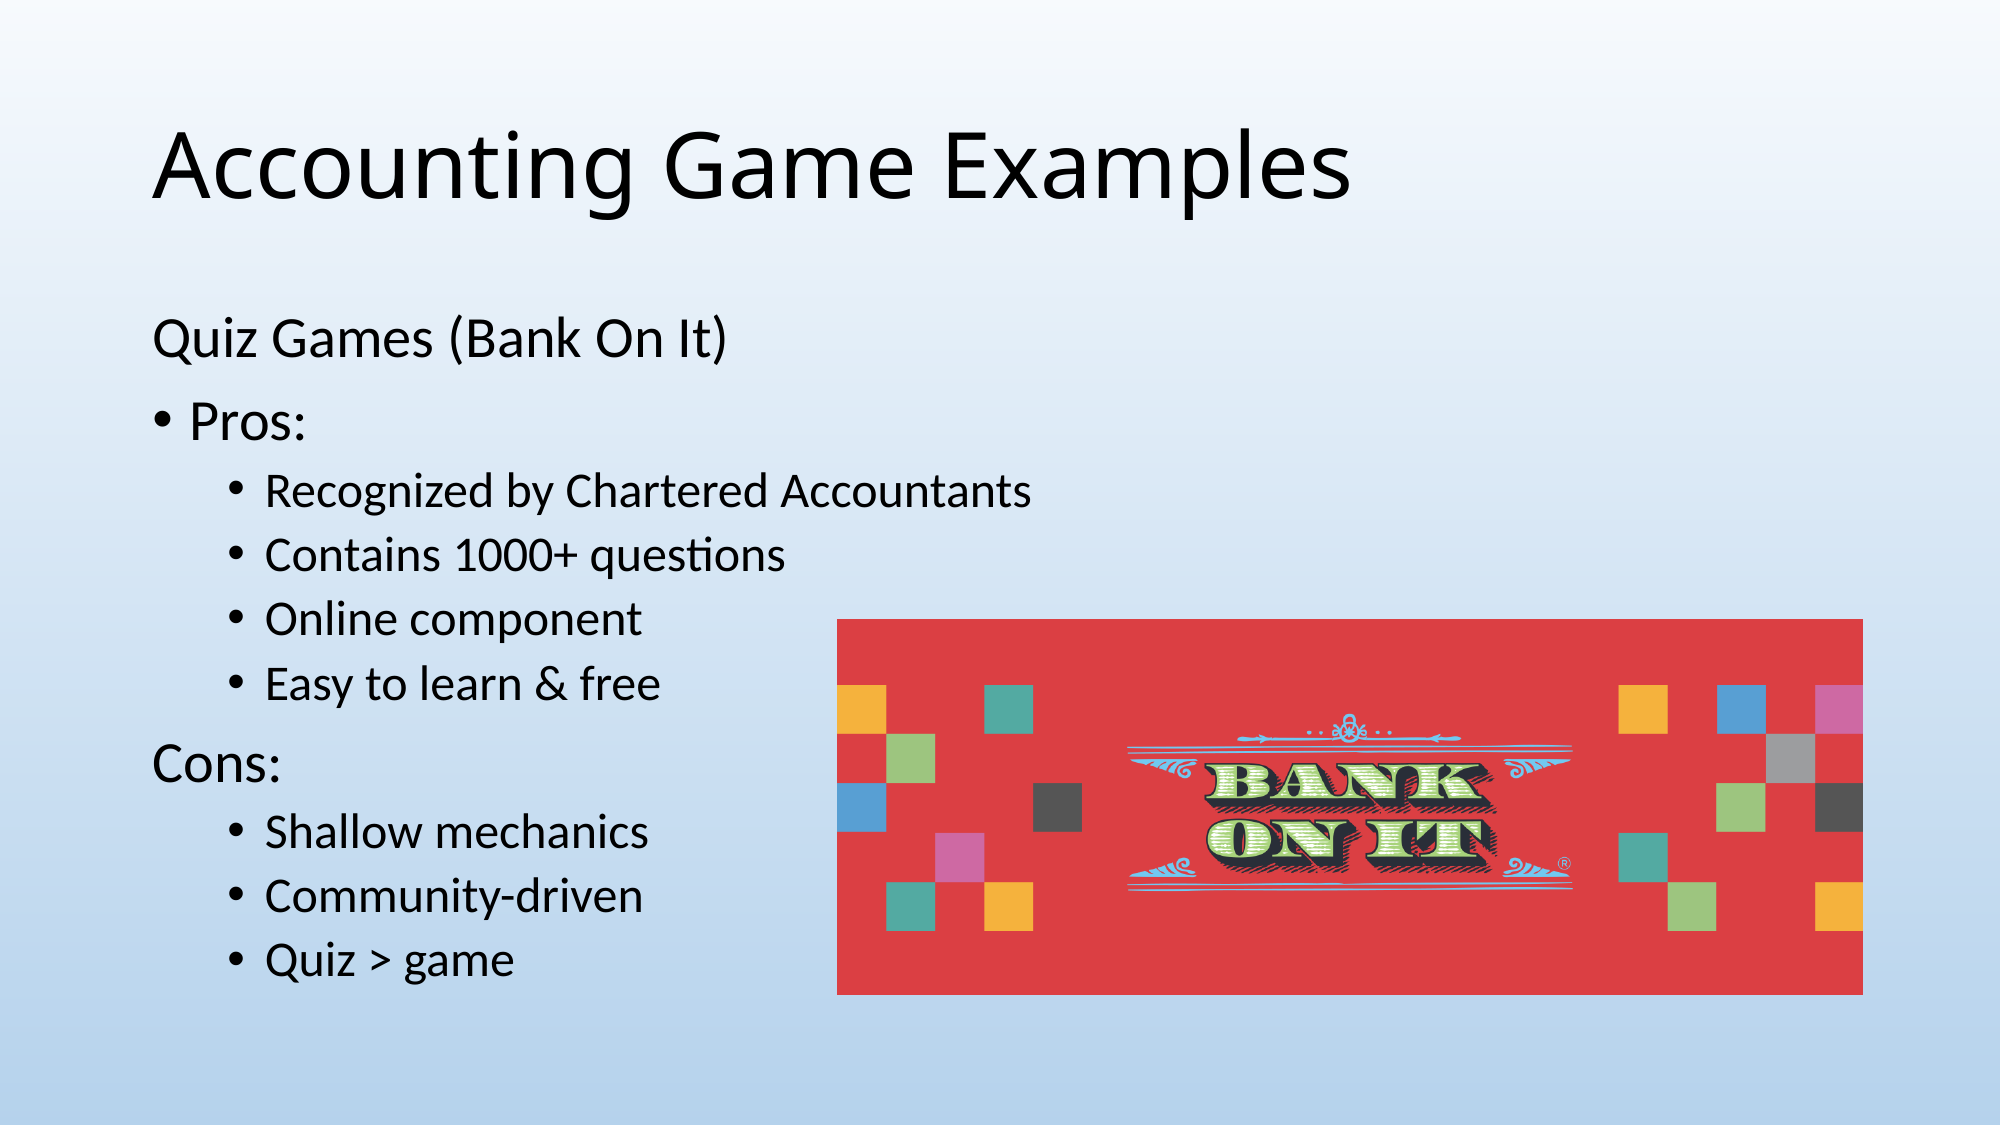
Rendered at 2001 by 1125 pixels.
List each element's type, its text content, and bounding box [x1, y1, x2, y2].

title Accounting Game Examples [137, 59, 1863, 278]
list Quiz Games (Bank On It) Pros: Recognized by Chartered Accountants Contains 1000+ questions Online component Easy to learn & free Cons: Shallow mechanics Community-driven Quiz > game [137, 299, 1365, 1014]
picture [837, 619, 1863, 995]
